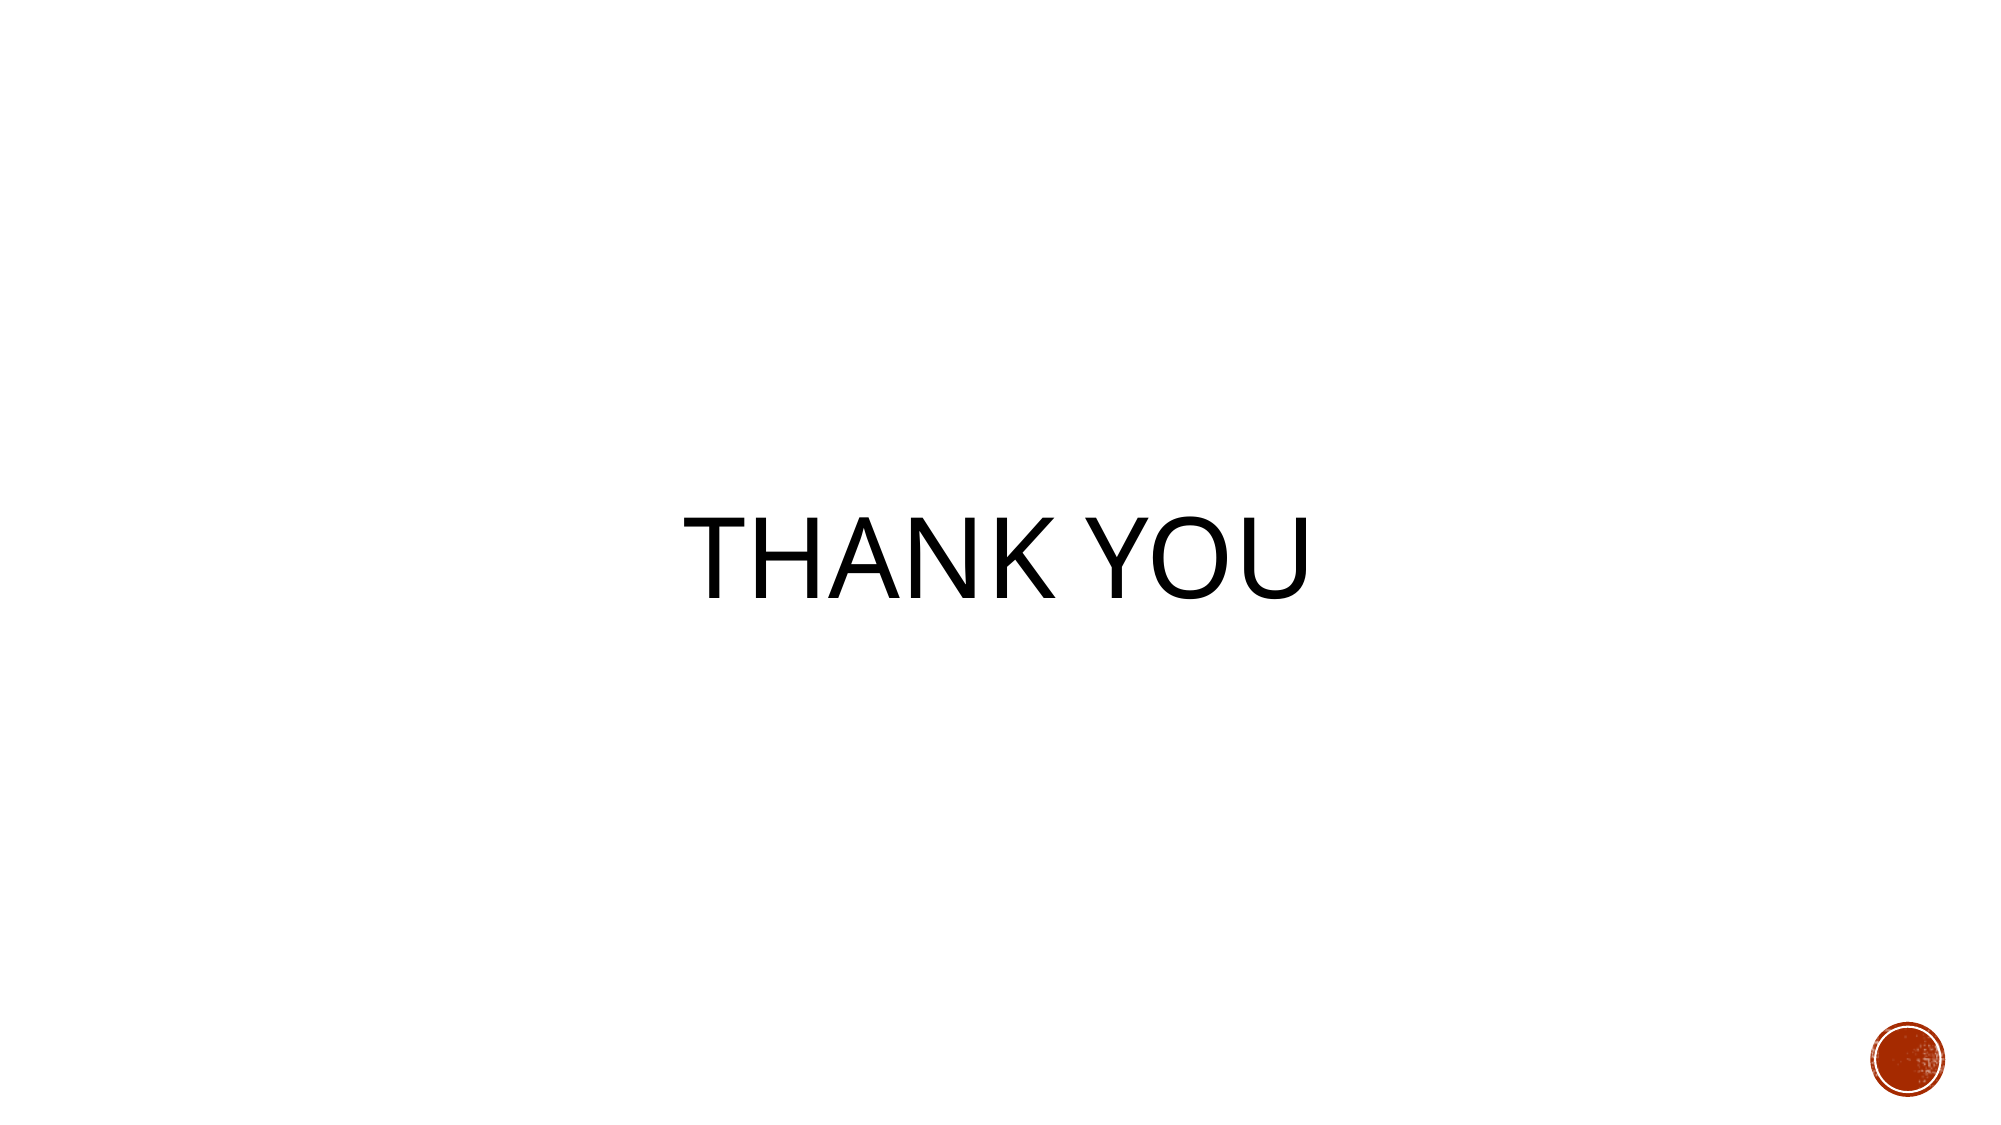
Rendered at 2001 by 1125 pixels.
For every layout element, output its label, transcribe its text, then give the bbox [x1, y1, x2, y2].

title Thank you [174, 430, 1825, 695]
